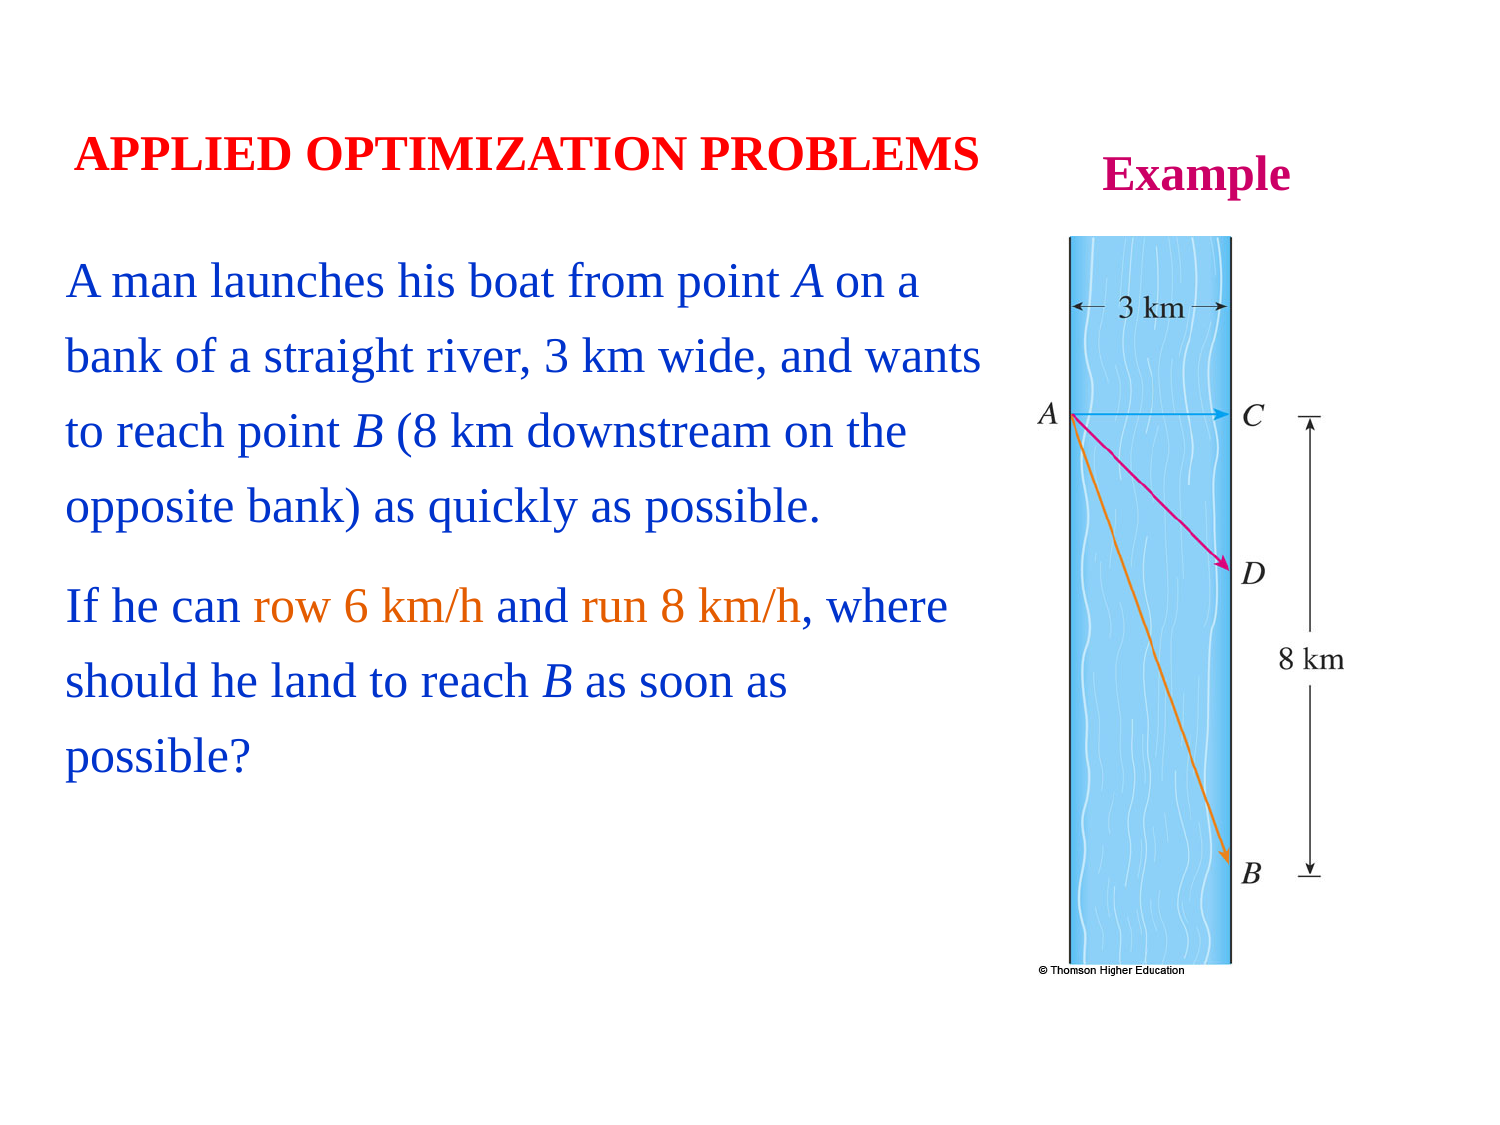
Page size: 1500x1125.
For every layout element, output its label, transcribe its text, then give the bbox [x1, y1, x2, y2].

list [1037, 236, 1344, 980]
list A man launches his boat from point A on a bank of a straight river, 3 km wide, and wants to reach point B (8 km downstream on the opposite bank) as quickly as possible. If he can row 6 km/h and run 8 km/h, where should he land to reach B as soon as possible? [50, 224, 1000, 980]
title APPLIED OPTIMIZATION PROBLEMS [45, 112, 1009, 209]
text_box Example [1087, 133, 1500, 209]
